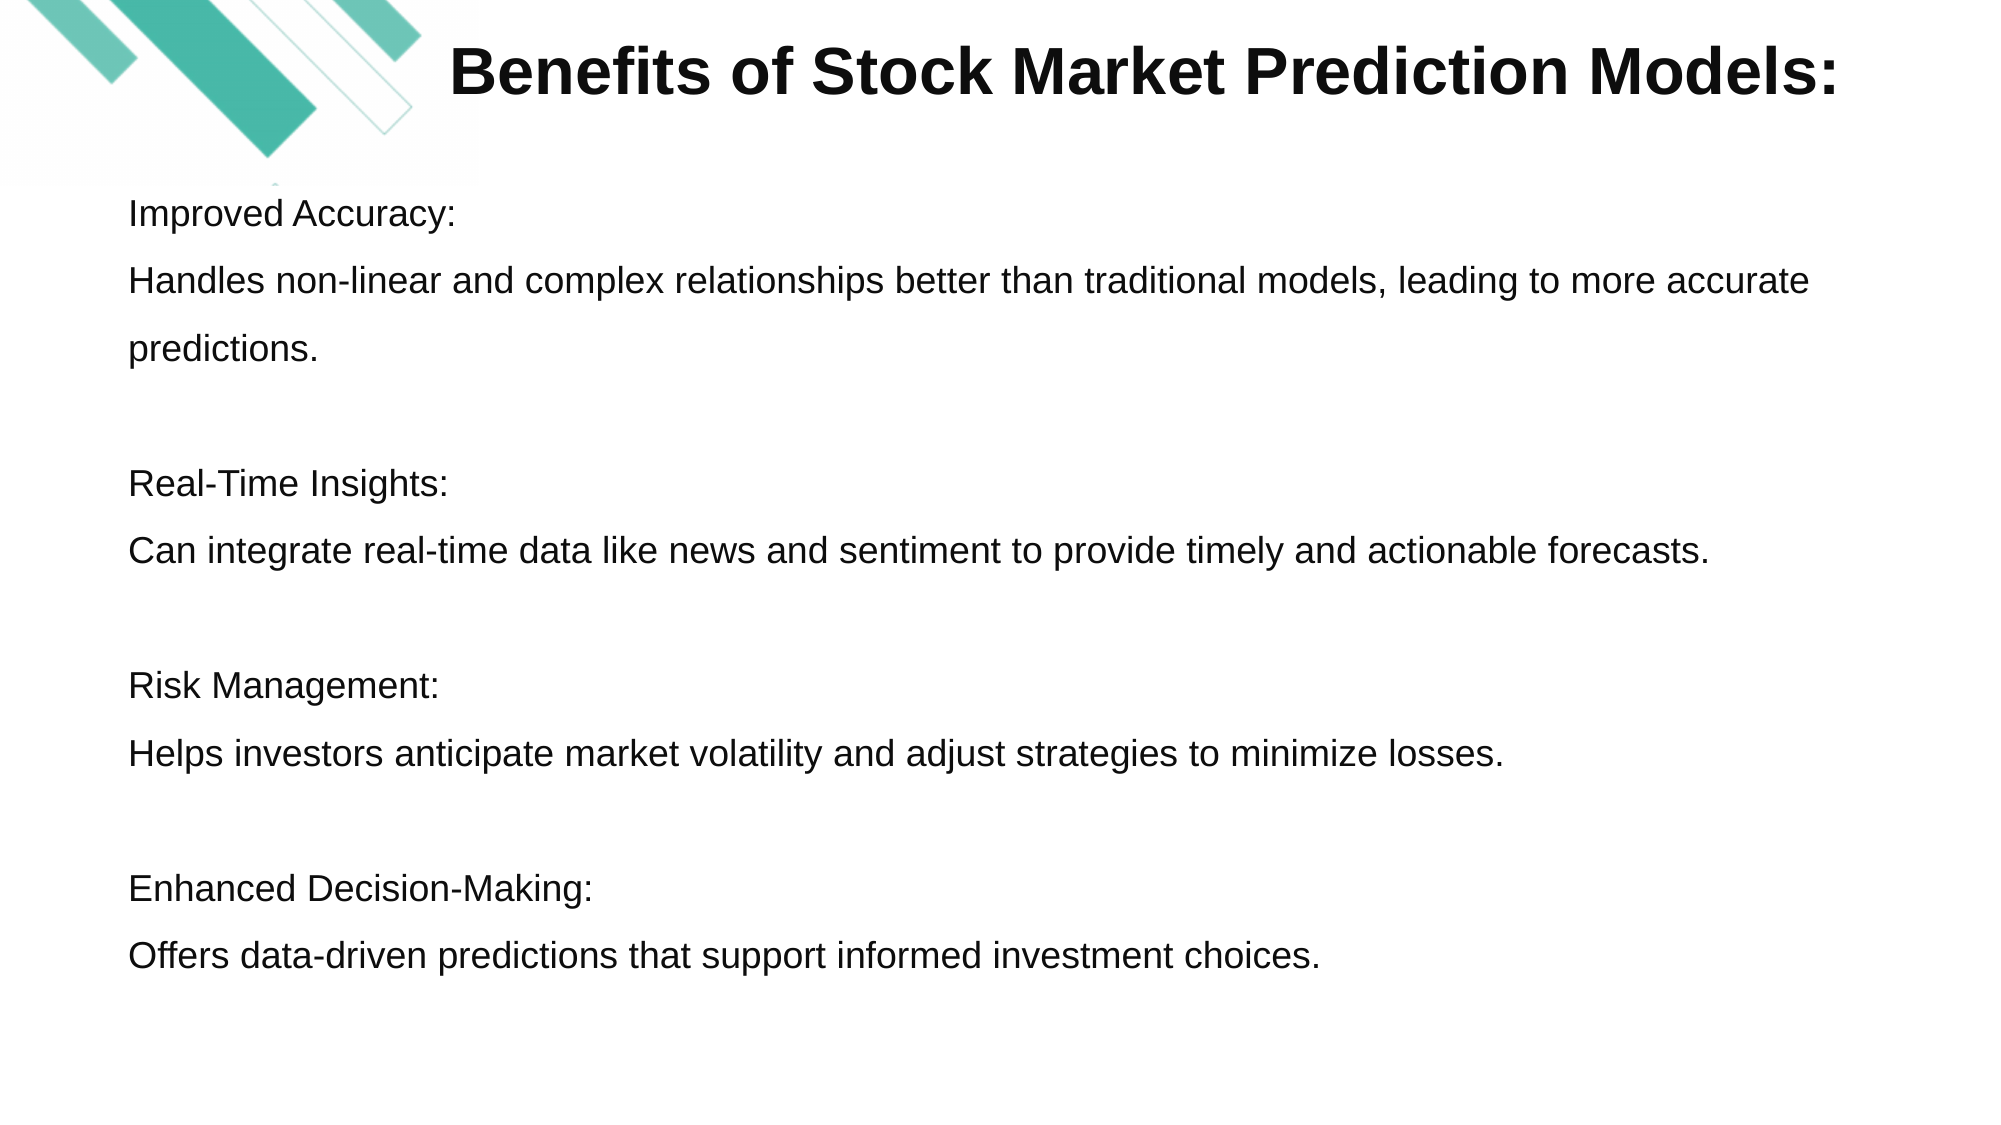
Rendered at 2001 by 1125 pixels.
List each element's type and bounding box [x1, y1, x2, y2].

picture [0, 0, 479, 186]
text_box [113, 20, 1942, 1125]
